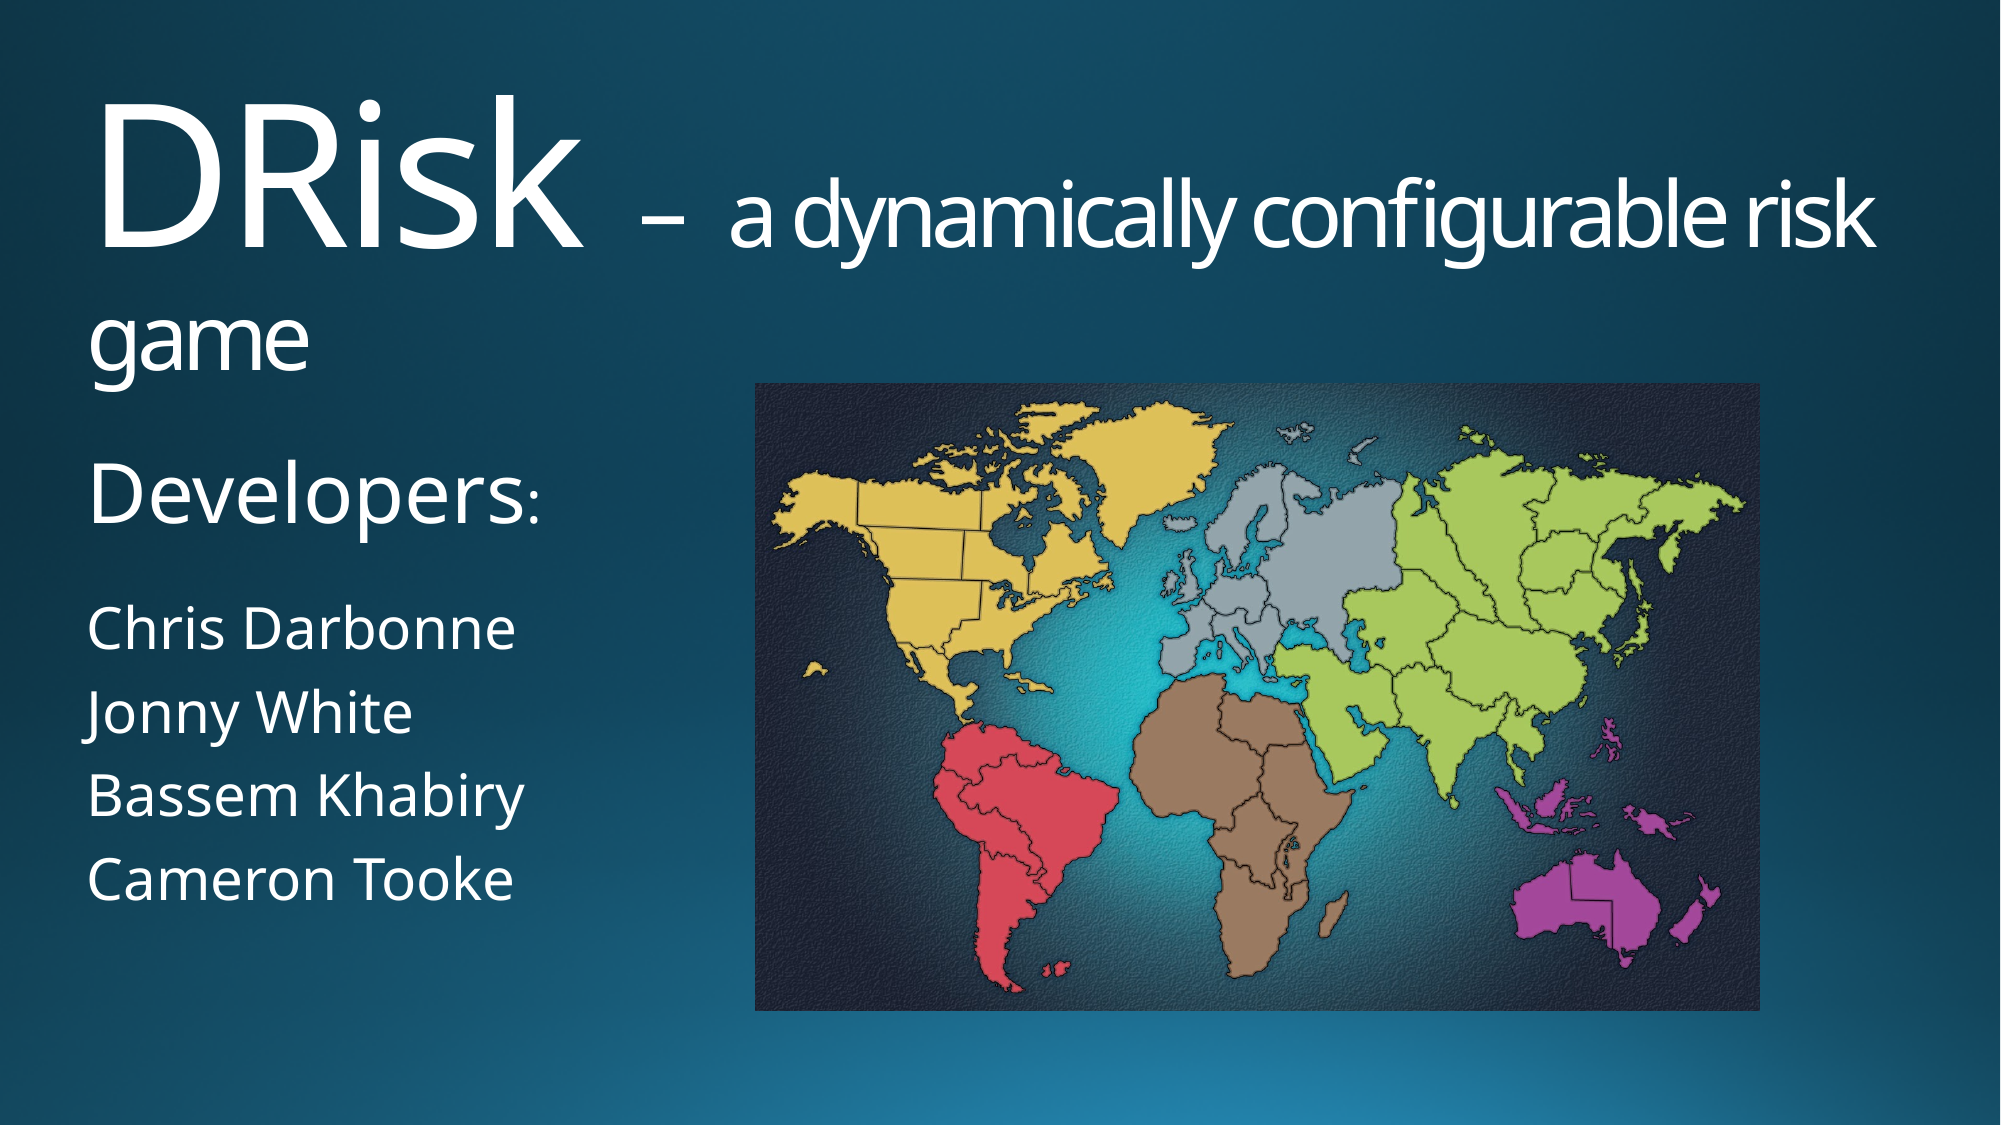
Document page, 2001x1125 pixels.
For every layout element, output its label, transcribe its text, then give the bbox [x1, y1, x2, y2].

subtitle Developers: Chris Darbonne Jonny White Bassem Khabiry Cameron Tooke [71, 329, 1872, 921]
picture [0, 0, 2001, 1125]
title DRisk – a dynamically configurable risk game [71, 67, 1946, 591]
